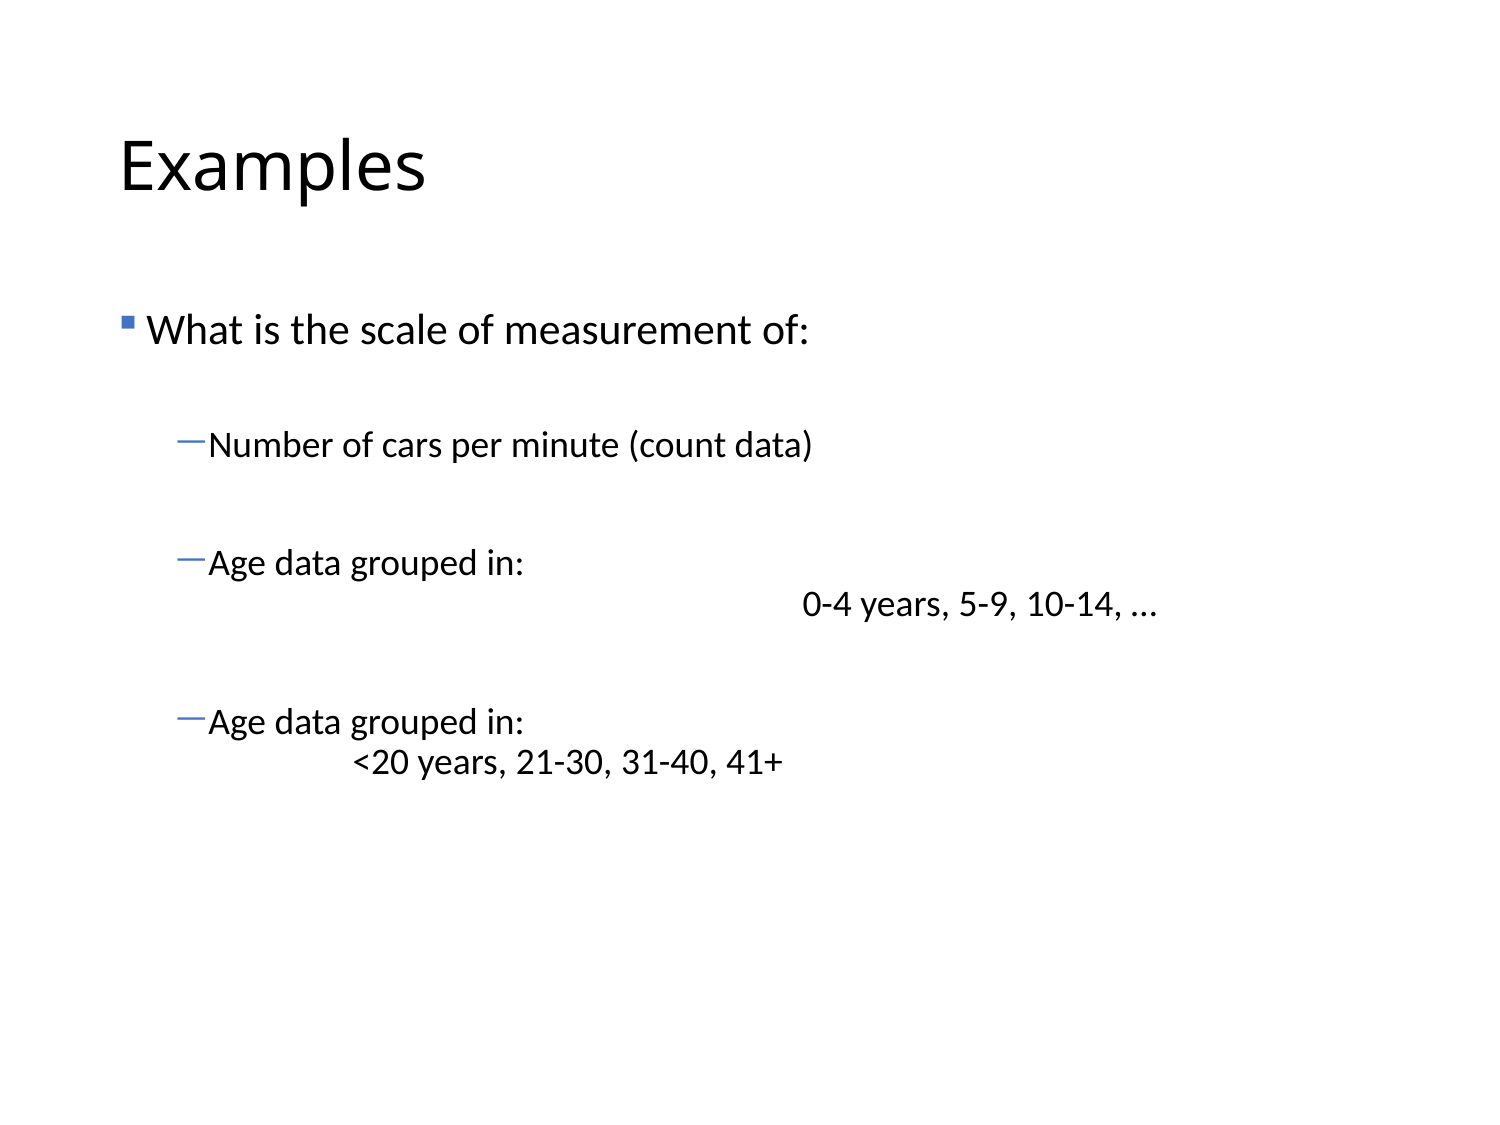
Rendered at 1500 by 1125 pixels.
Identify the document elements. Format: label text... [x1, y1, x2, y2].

list What is the scale of measurement of: Number of cars per minute (count data) Age data grouped in: 0-4 years, 5-9, 10-14, … Age data grouped in: <20 years, 21-30, 31-40, 41+ [103, 299, 1397, 1014]
title Examples [103, 59, 1397, 278]
